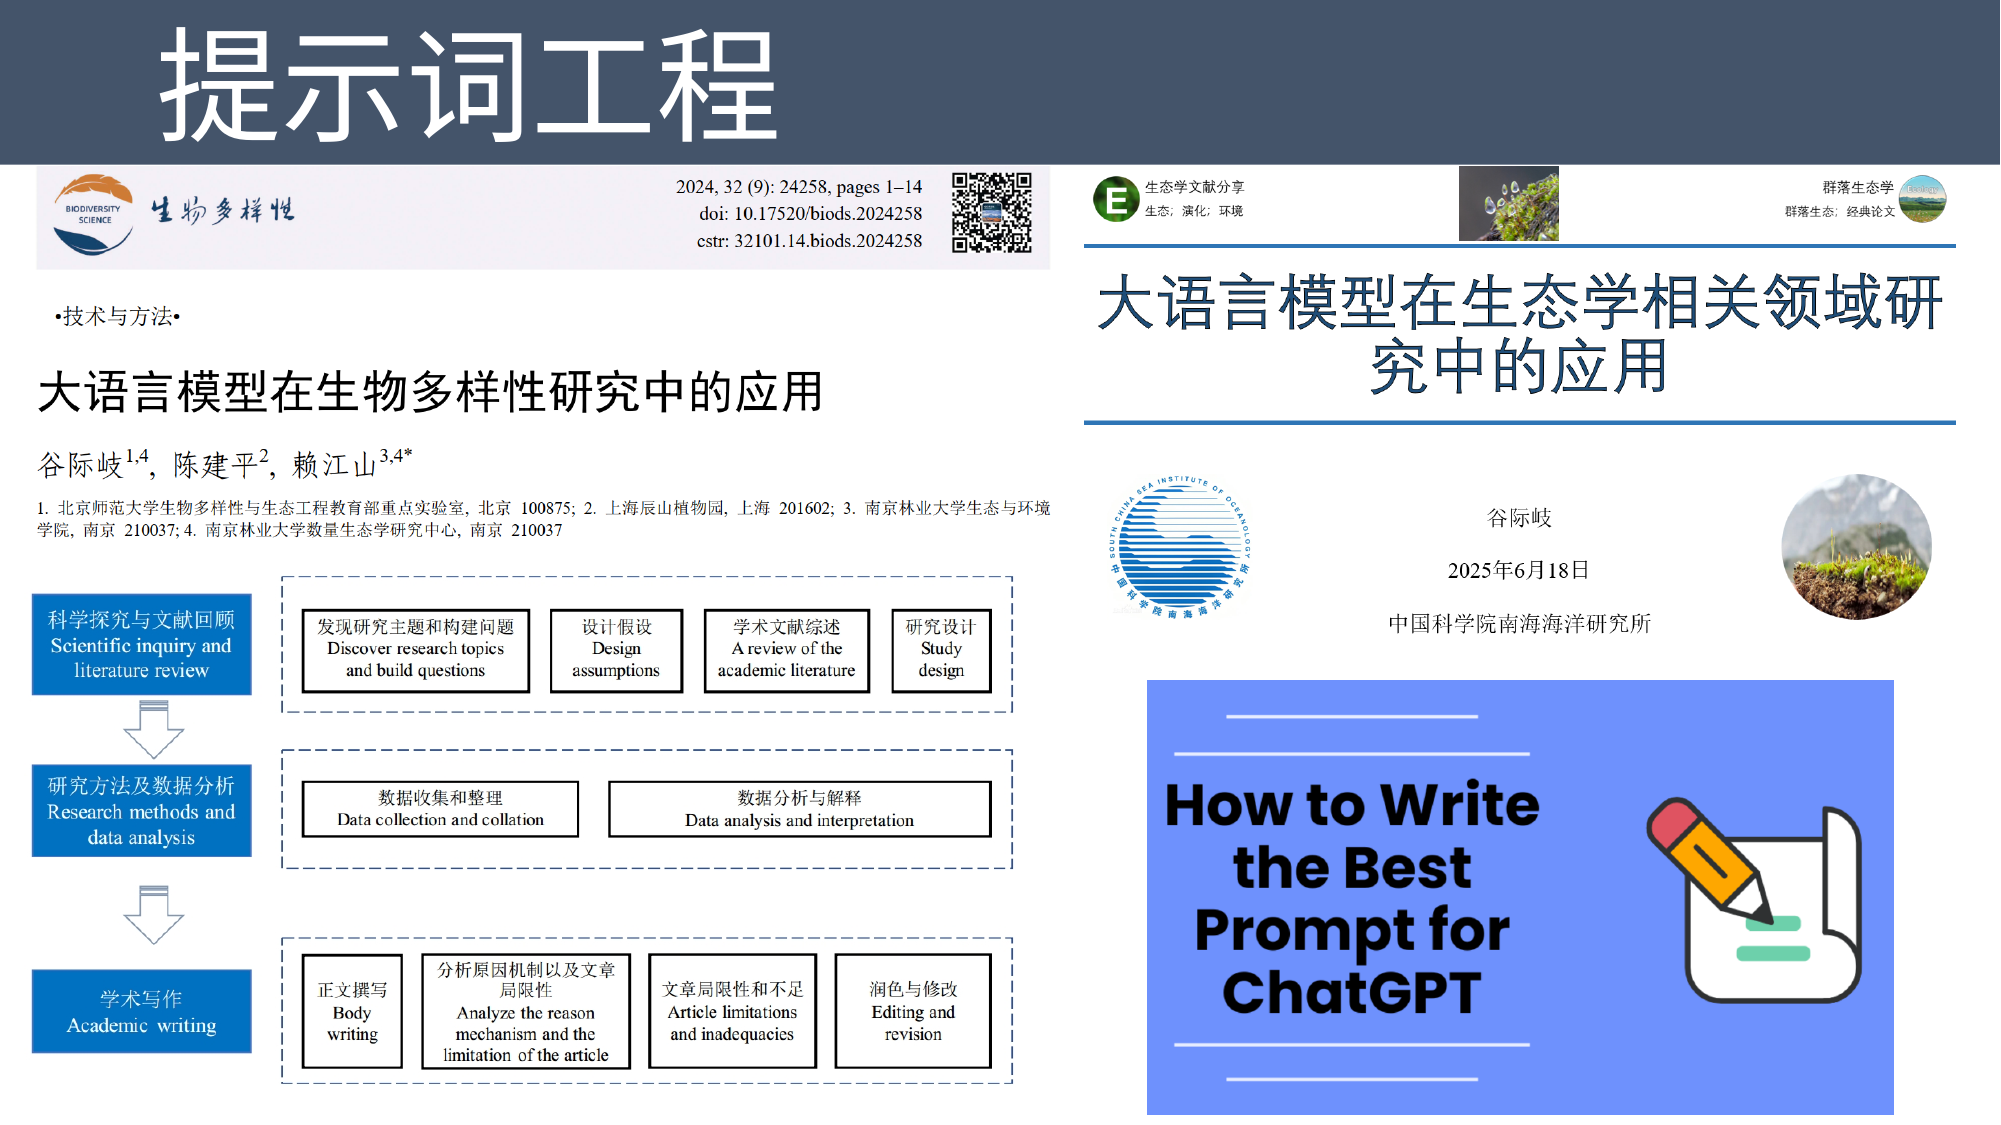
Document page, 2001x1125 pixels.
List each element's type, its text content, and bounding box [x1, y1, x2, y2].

picture [23, 562, 1021, 1115]
picture [1084, 166, 1956, 649]
text_box 提示词工程 [0, 0, 2000, 165]
picture [35, 166, 1053, 541]
picture [1147, 680, 1894, 1115]
